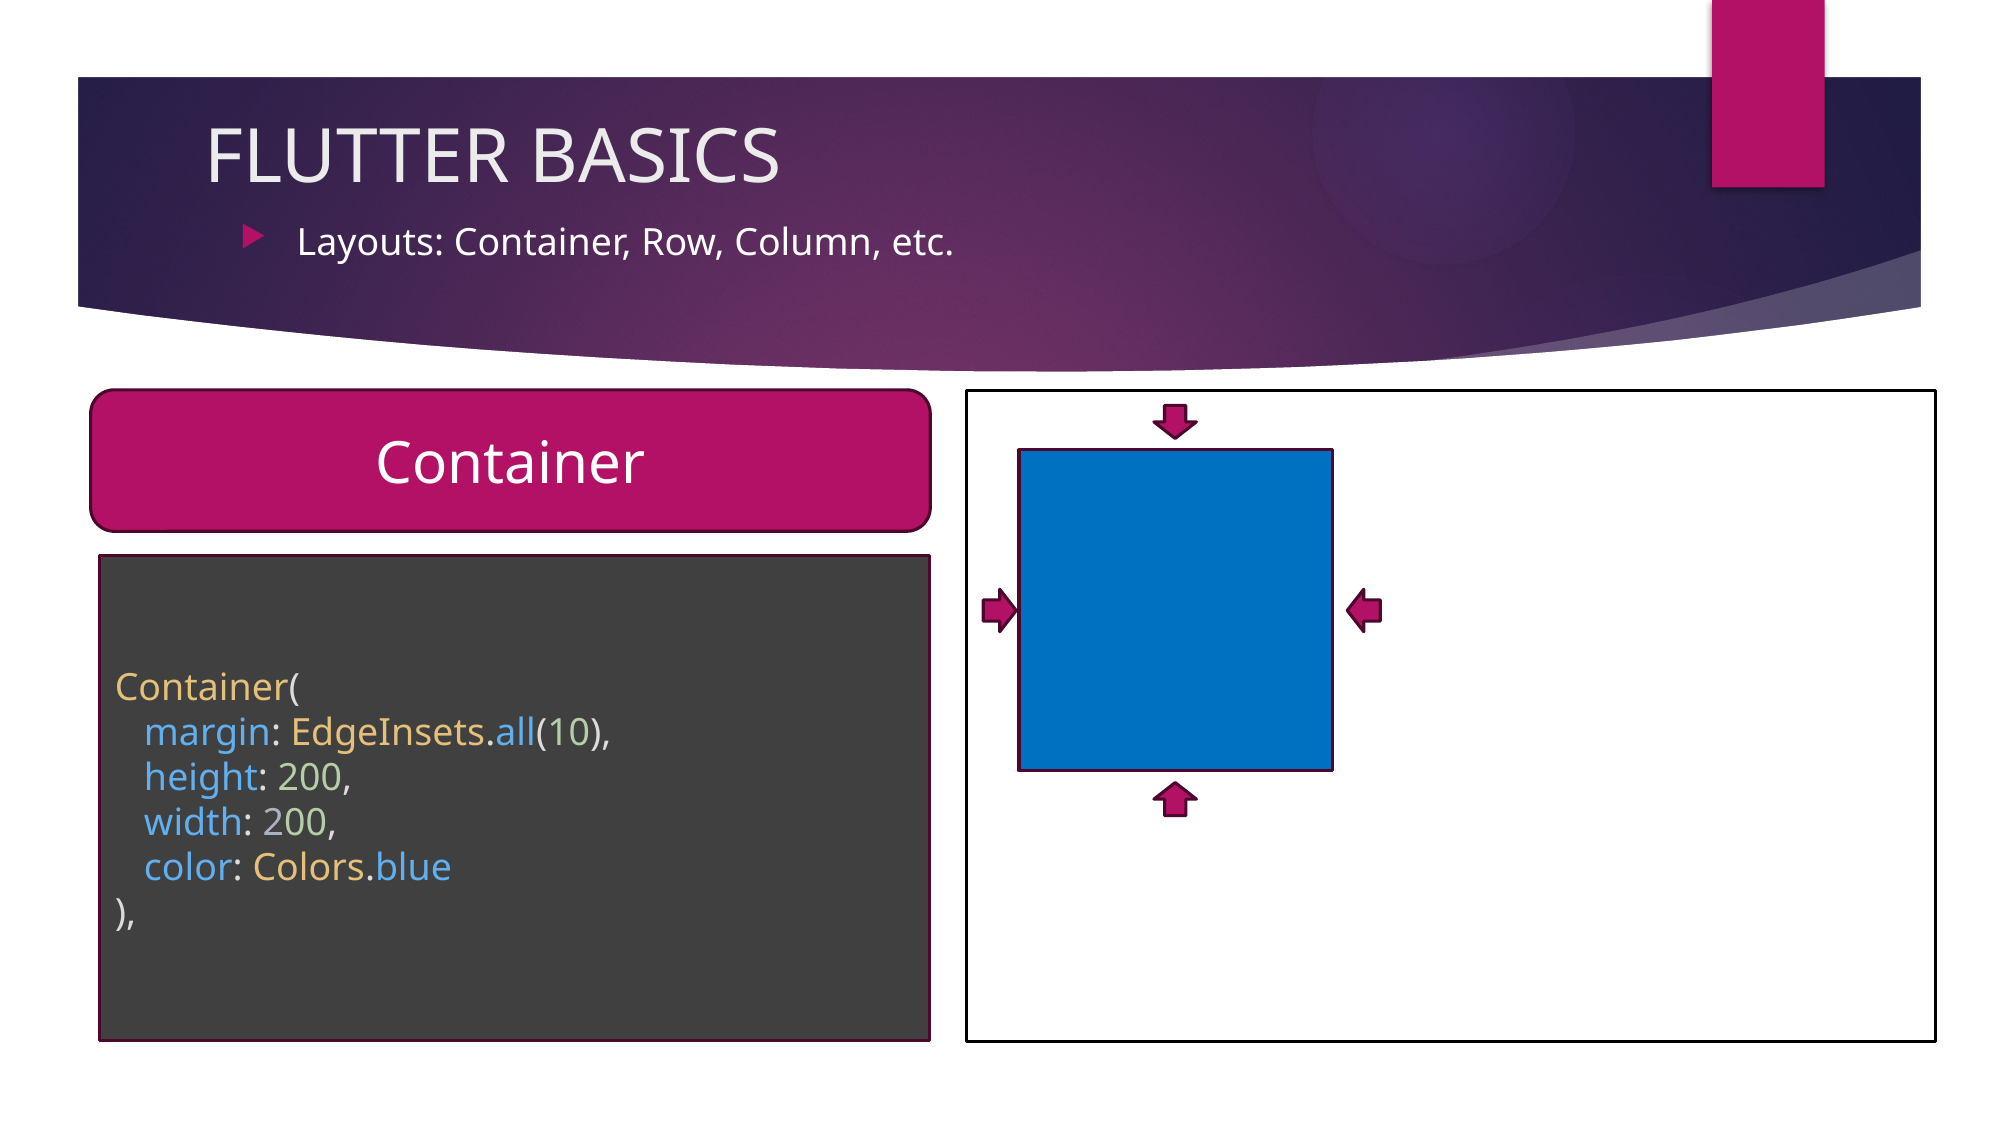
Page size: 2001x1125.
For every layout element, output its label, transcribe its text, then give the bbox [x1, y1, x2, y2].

text_box Container [89, 388, 932, 533]
text_box [1152, 781, 1198, 818]
text_box [965, 389, 1937, 1043]
text_box [981, 587, 1018, 634]
title FLUTTER BASICS [189, 94, 1627, 211]
text_box [1345, 587, 1382, 634]
text_box [1017, 448, 1334, 772]
text_box Layouts: Container, Row, Column, etc. [225, 210, 1674, 352]
text_box Container( margin: EdgeInsets.all(10), height: 200, width: 200, color: Colors.blue ), [98, 554, 931, 1042]
text_box [1152, 403, 1198, 440]
